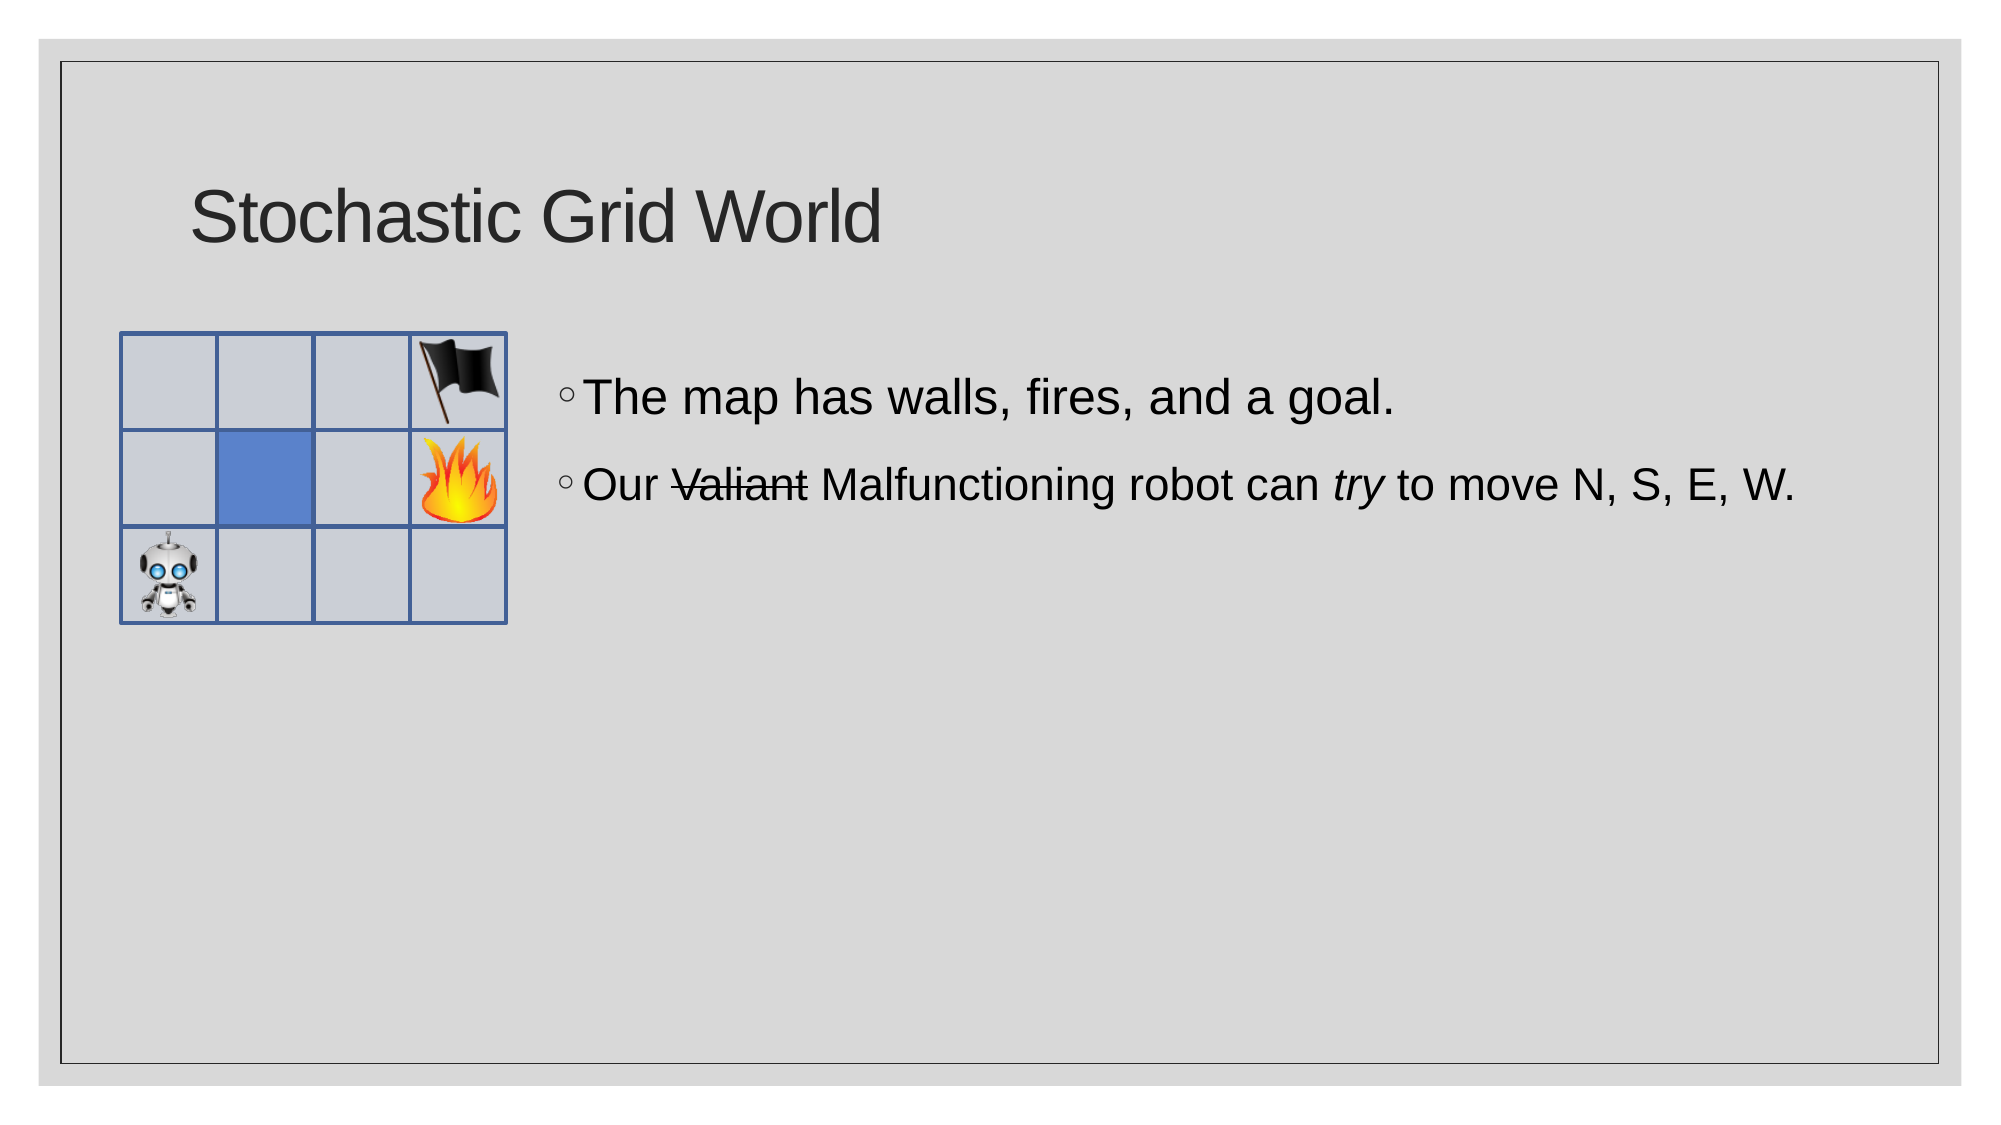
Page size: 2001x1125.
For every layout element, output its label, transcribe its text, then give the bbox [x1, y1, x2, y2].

picture [125, 530, 213, 619]
text_box [216, 333, 312, 429]
text_box [312, 429, 409, 525]
text_box [120, 525, 216, 531]
text_box [409, 333, 507, 429]
text_box [120, 333, 216, 429]
text_box [409, 530, 507, 624]
text_box [216, 429, 312, 525]
list The map has walls, fires, and a goal. Our Valiant Malfunctioning robot can try to move N, S, E, W. [537, 345, 1825, 977]
picture [413, 433, 507, 527]
picture [417, 339, 503, 425]
text_box [312, 525, 409, 624]
text_box [120, 429, 216, 525]
title Stochastic Grid World [174, 105, 1825, 331]
text_box [312, 333, 409, 429]
text_box [216, 525, 312, 624]
